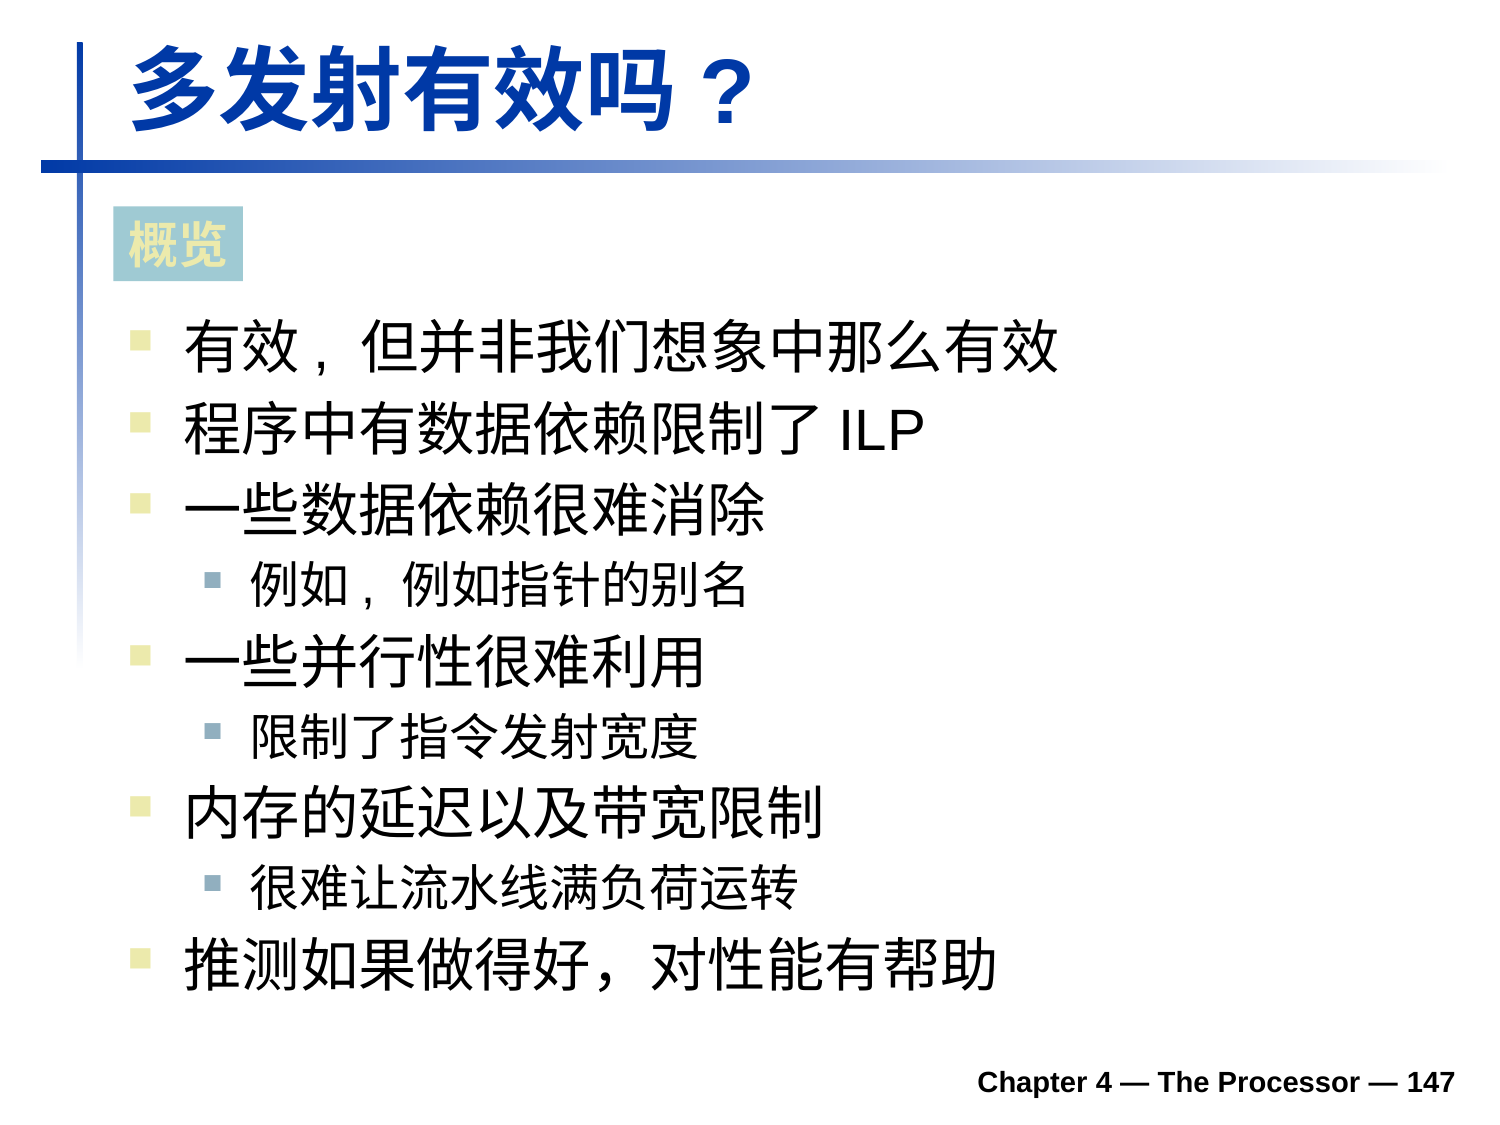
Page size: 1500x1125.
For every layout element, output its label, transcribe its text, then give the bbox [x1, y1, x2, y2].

text_box 概览 [113, 206, 243, 282]
list 有效, 但并非我们想象中那么有效 程序中有数据依赖限制了ILP 一些数据依赖很难消除 例如, 例如指针的别名 一些并行性很难利用 限制了指令发射宽度 内存的延迟以及带宽限制 很难让流水线满负荷运转 推测如果做得好，对性能有帮助 [112, 302, 1469, 1024]
title 多发射有效吗? [112, 23, 1468, 149]
footer Chapter 4 — The Processor — 147 [277, 1046, 1471, 1106]
